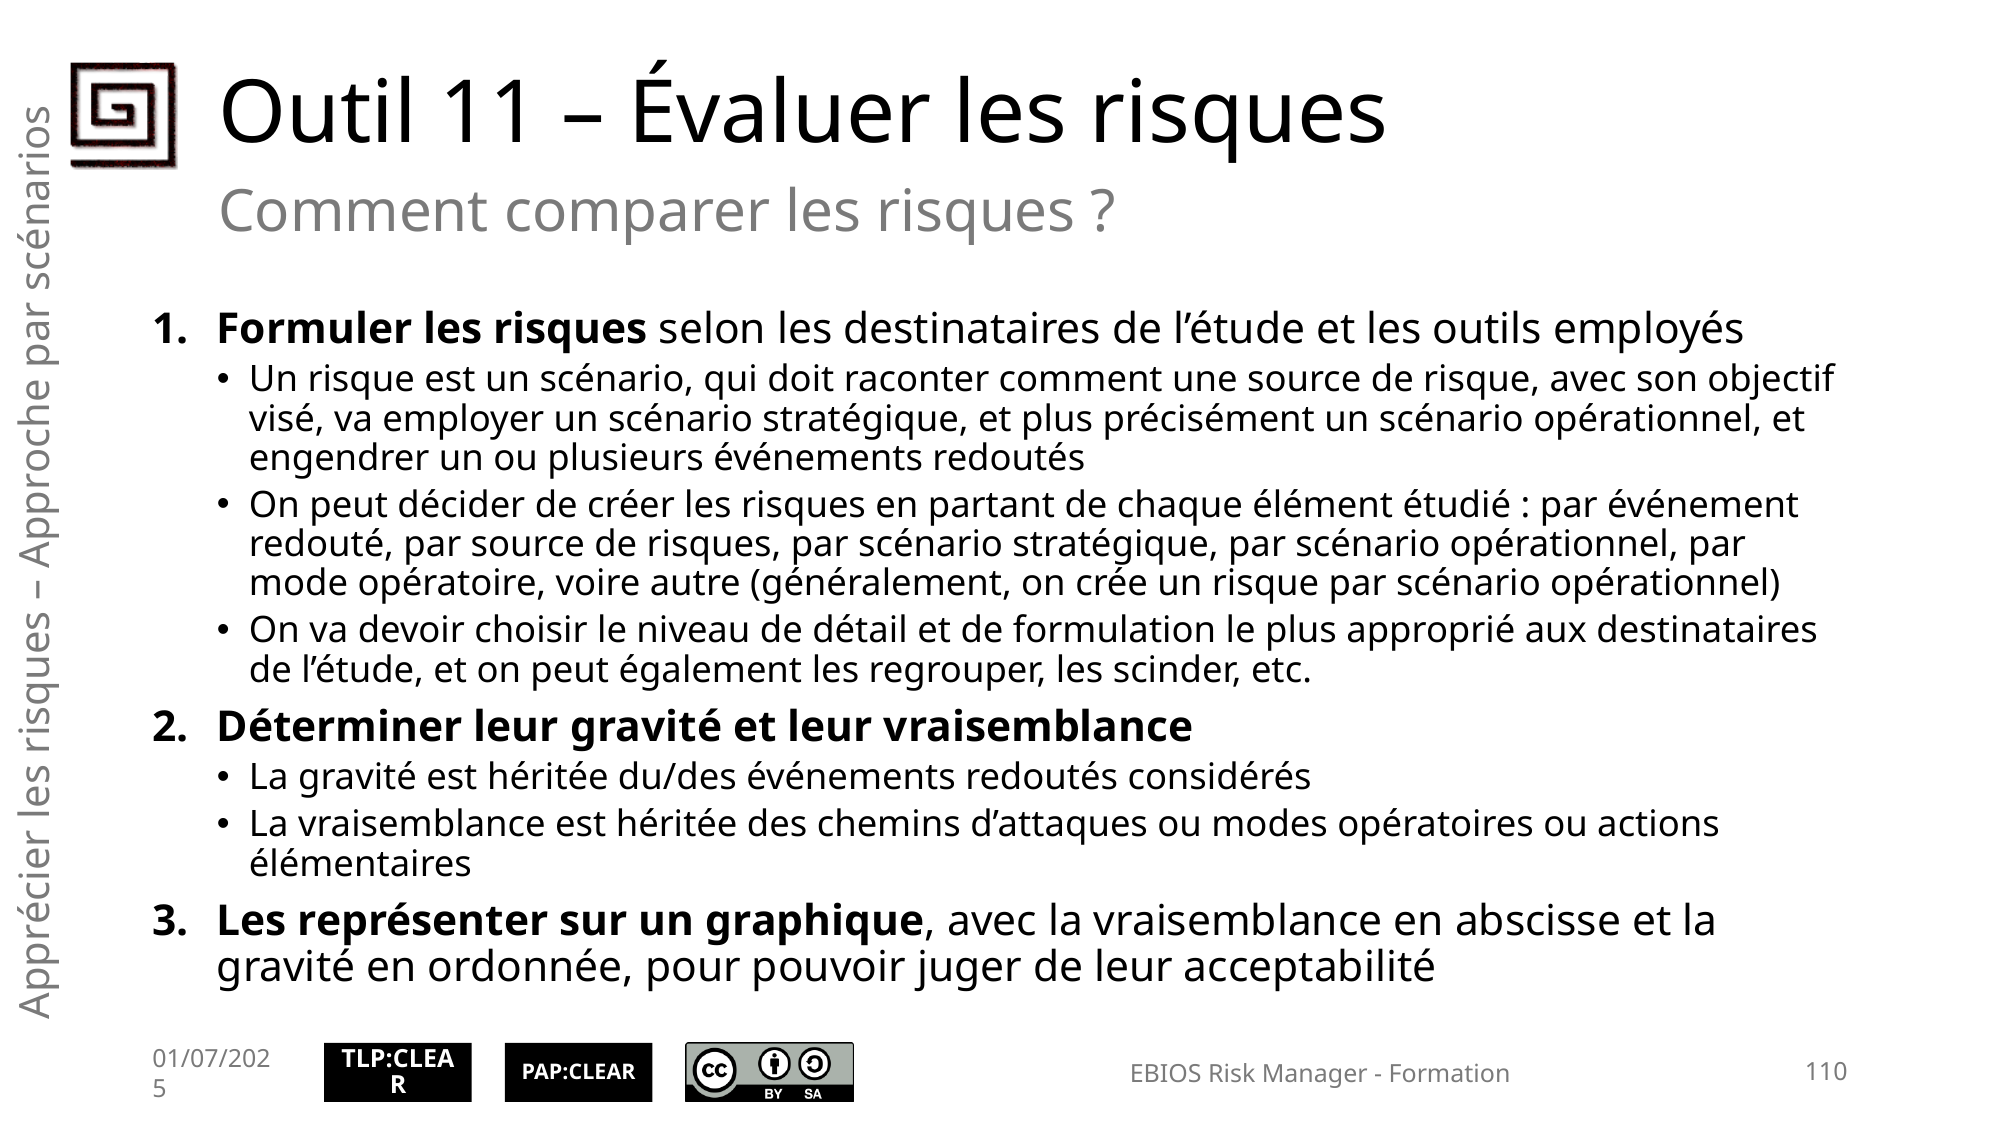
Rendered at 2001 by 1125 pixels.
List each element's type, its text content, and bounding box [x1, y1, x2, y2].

footer EBIOS Risk Manager - Formation [895, 1042, 1746, 1103]
text_box Apprécier les risques – Approche par scénarios [0, 0, 65, 1125]
picture [685, 1042, 854, 1102]
picture [67, 59, 178, 170]
list Comment comparer les risques ? [203, 174, 1863, 255]
title Outil 11 – Évaluer les risques [203, 59, 1863, 170]
list Formuler les risques selon les destinataires de l’étude et les outils employés Un risque est un scénario, qui doit raconter comment une source de risque, avec son objectif visé, va employer un scénario stratégique, et plus précisément un scénario opérationnel, et engendrer un ou plusieurs événements redoutés On peut décider de créer les risques en partant de chaque élément étudié : par événement redouté, par source de risques, par scénario stratégique, par scénario opérationnel, par mode opératoire, voire autre (généralement, on crée un risque par scénario opérationnel) On va devoir choisir le niveau de détail et de formulation le plus approprié aux destinataires de l’étude, et on peut également les regrouper, les scinder, etc. Déterminer leur gravité et leur vraisemblance La gravité est héritée du/des événements redoutés considérés La vraisemblance est héritée des chemins d’attaques ou modes opératoires ou actions élémentaires Les représenter sur un graphique, avec la vraisemblance en abscisse et la gravité en ordonnée, pour pouvoir juger de leur acceptabilité [137, 299, 1863, 1014]
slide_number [137, 1042, 291, 1103]
slide_number 110 [1771, 1042, 1863, 1103]
